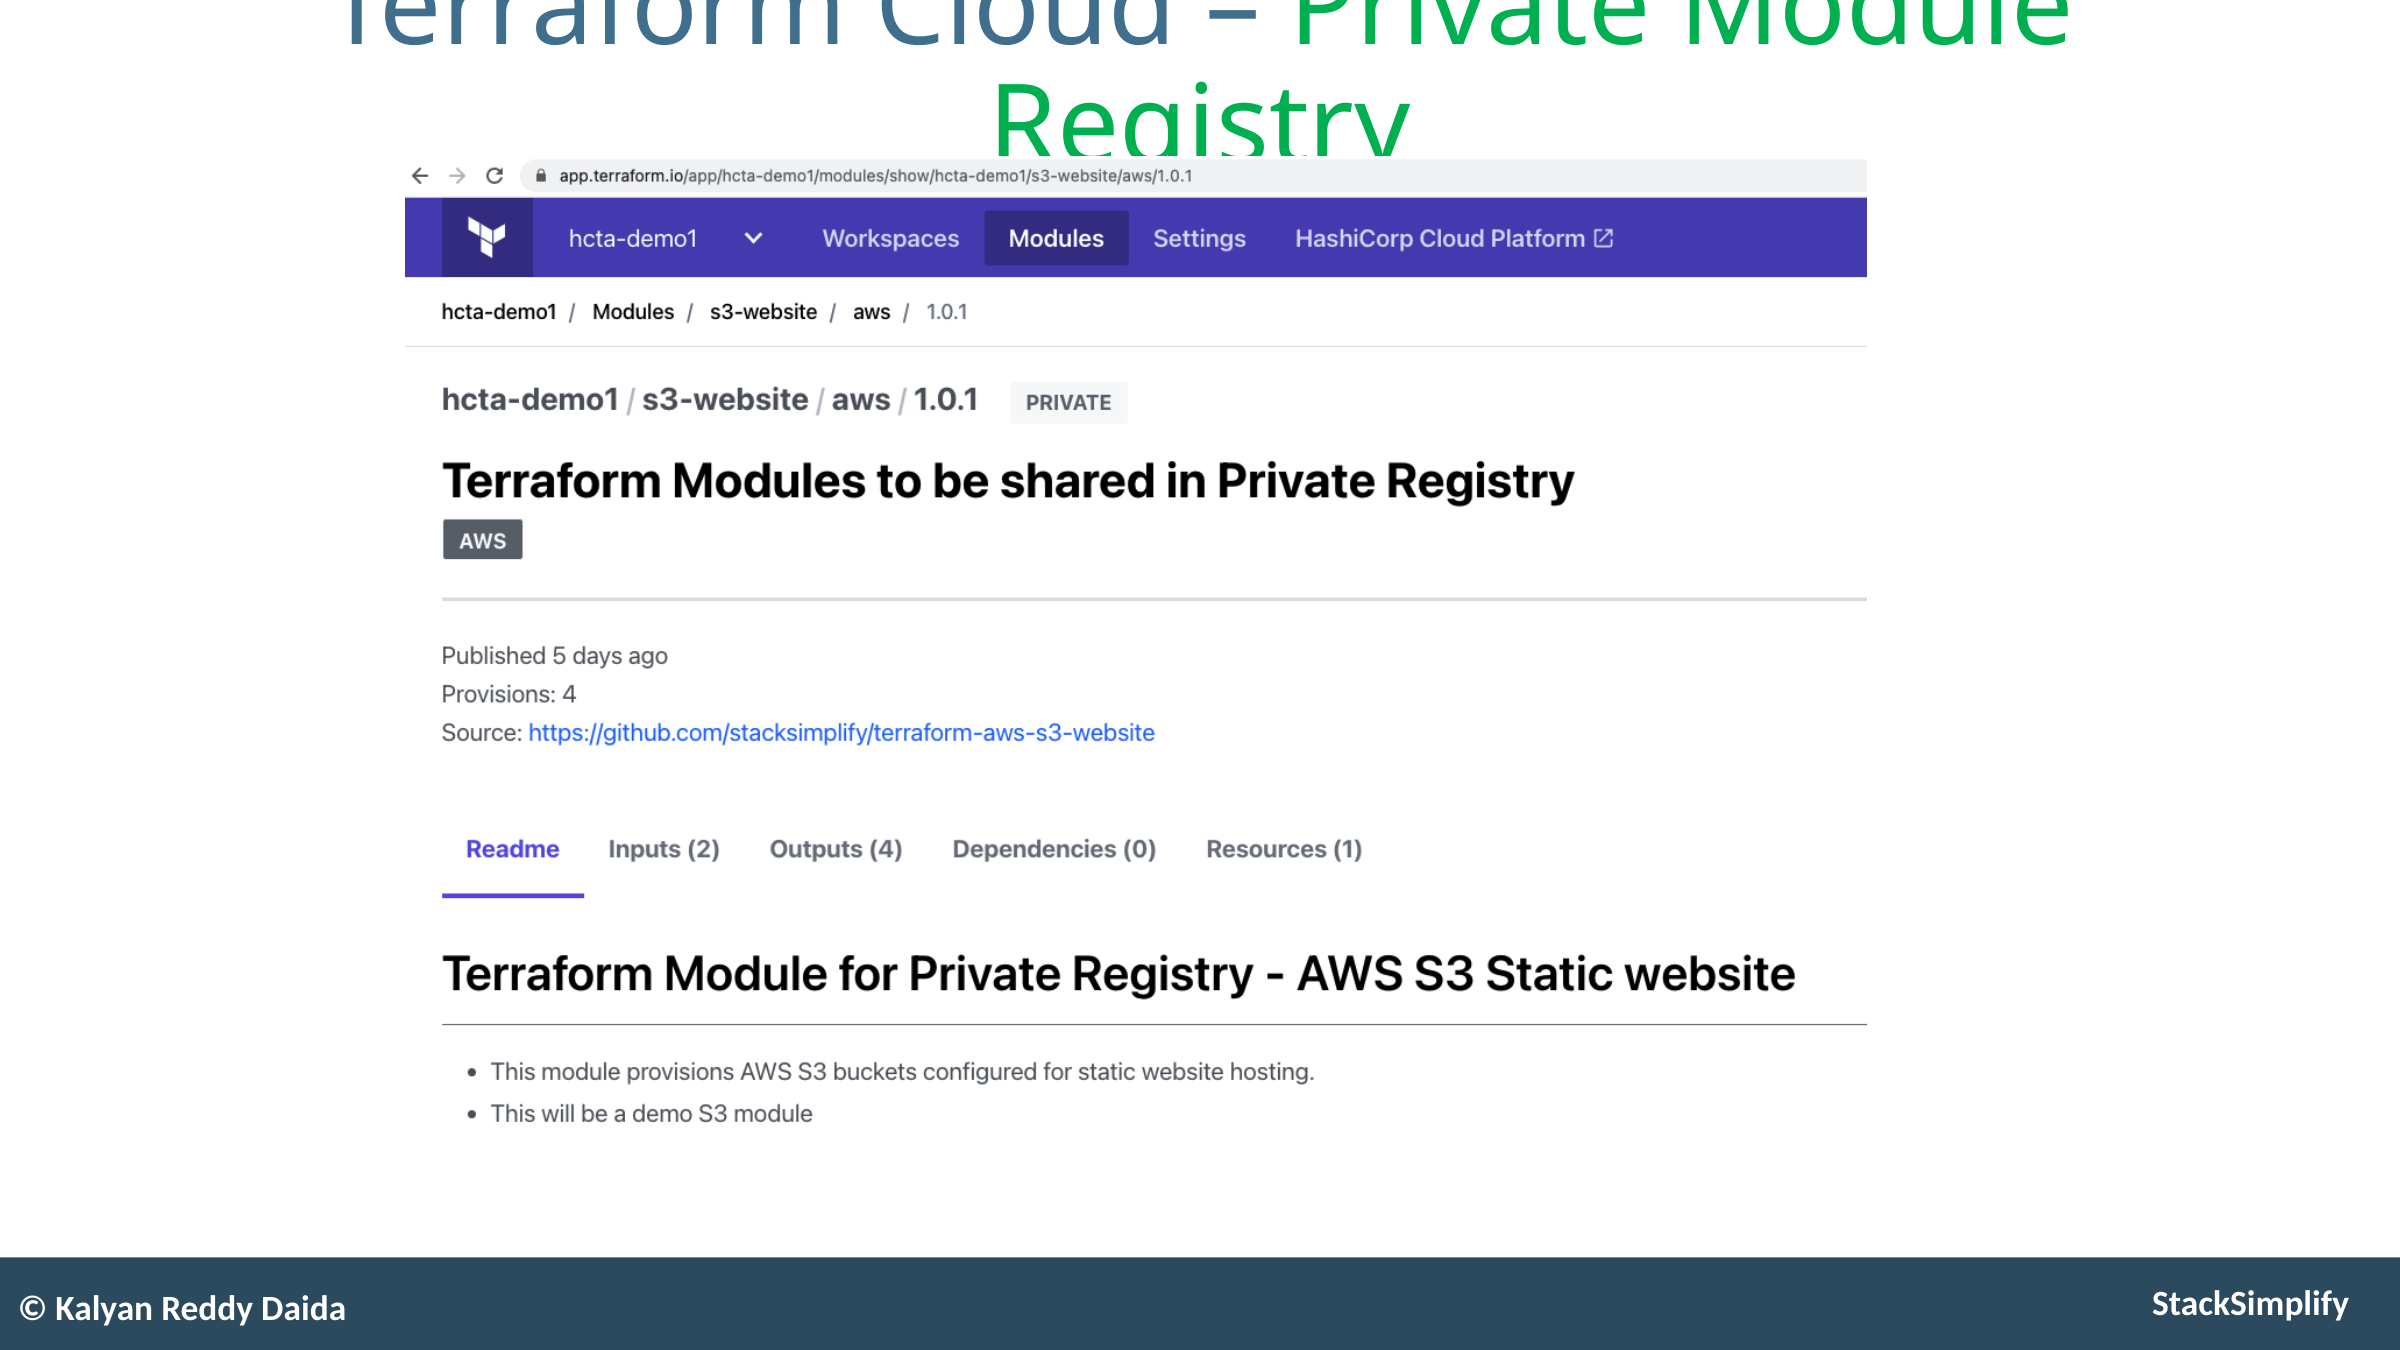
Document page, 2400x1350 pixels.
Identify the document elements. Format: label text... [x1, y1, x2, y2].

footer © Kalyan Reddy Daida [0, 1269, 810, 1342]
title Terraform Cloud – Private Module Registry [165, 0, 2235, 166]
picture [404, 156, 1868, 1194]
